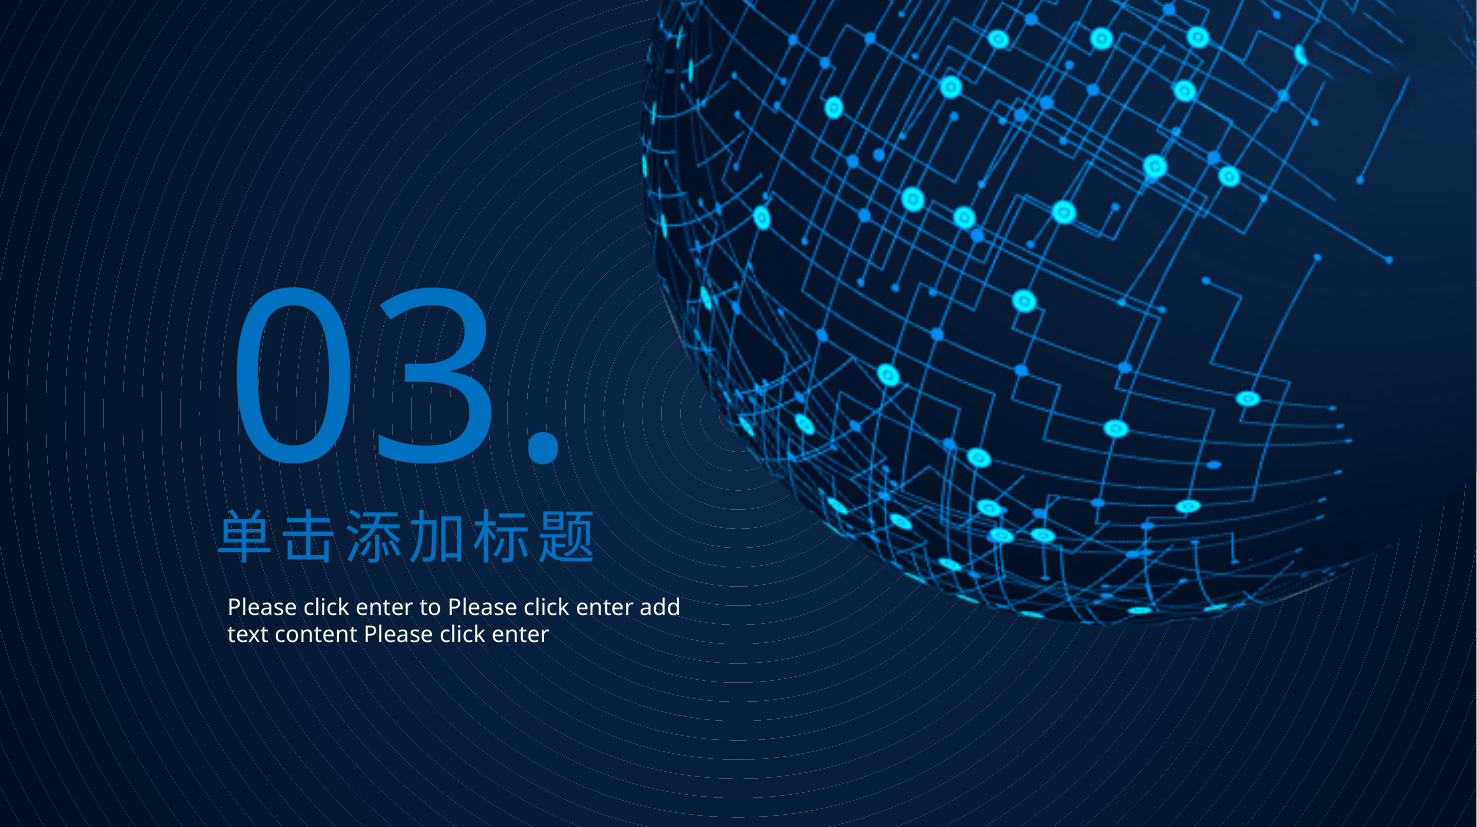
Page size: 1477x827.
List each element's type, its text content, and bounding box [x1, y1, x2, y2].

text_box 单击添加标题 [200, 492, 611, 578]
picture [455, 0, 1477, 827]
text_box Please click enter to Please click enter add text content Please click enter [212, 584, 697, 655]
text_box 03. [210, 214, 530, 517]
